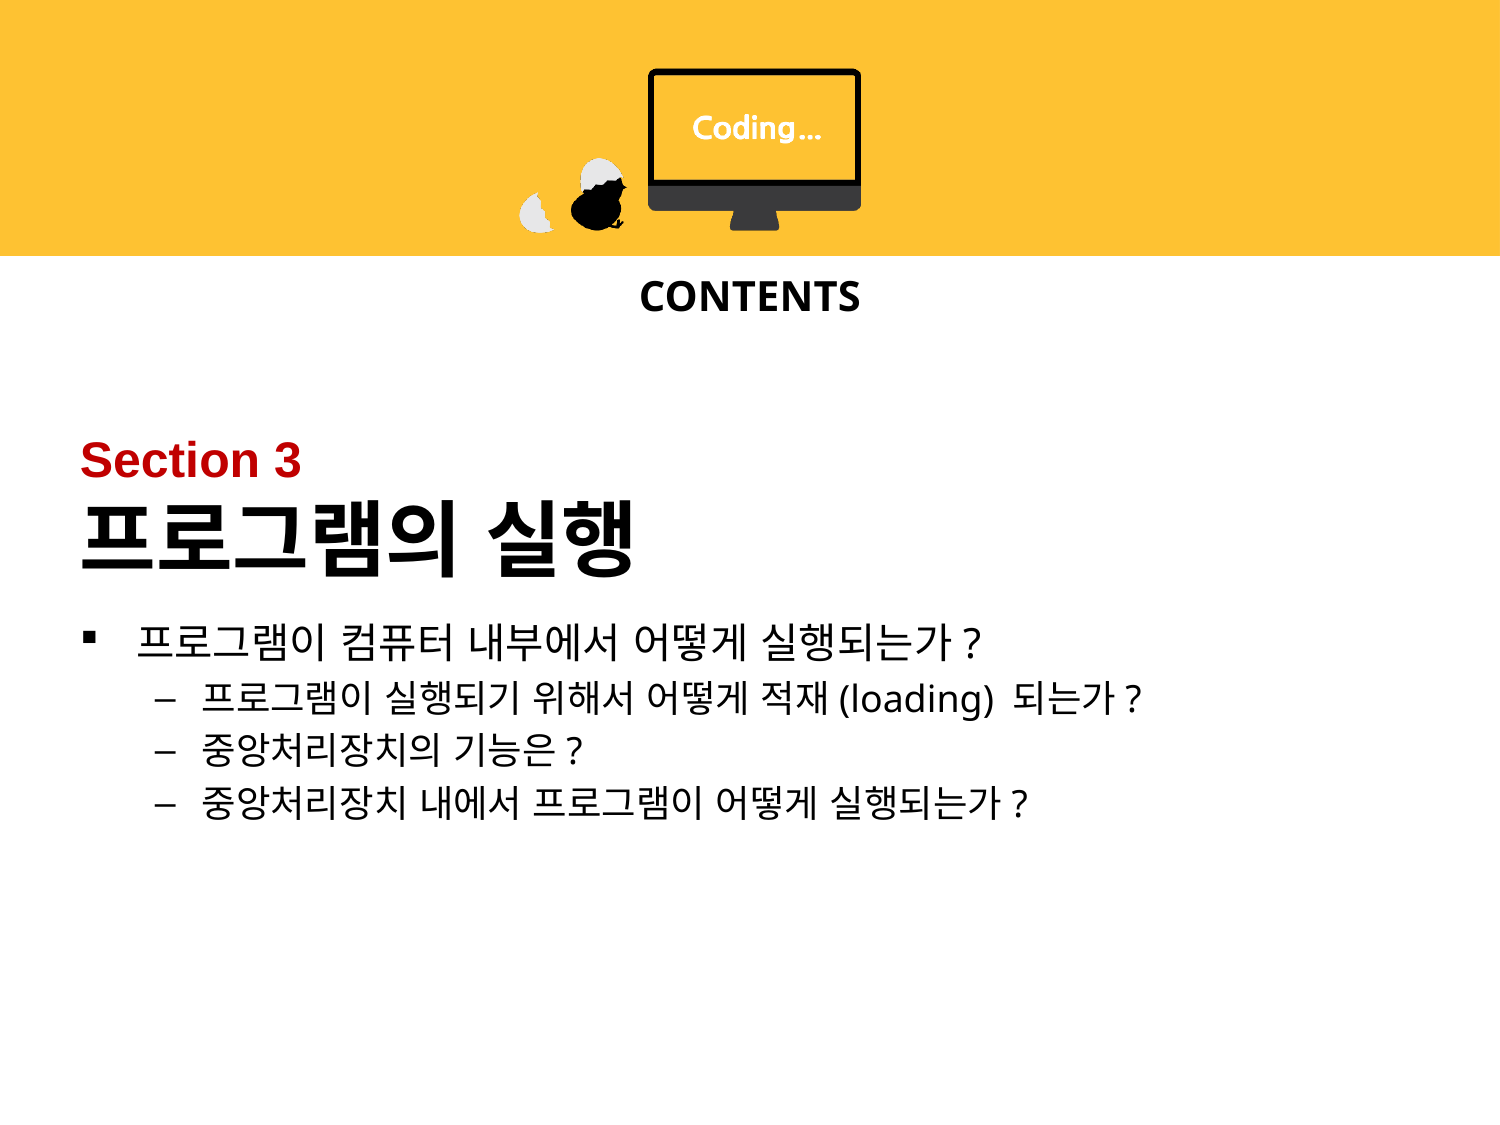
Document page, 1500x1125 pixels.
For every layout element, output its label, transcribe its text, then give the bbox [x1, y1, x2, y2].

picture [0, 0, 1500, 269]
list 프로그램이 컴퓨터 내부에서 어떻게 실행되는가? 프로그램이 실행되기 위해서 어떻게 적재(loading) 되는가? 중앙처리장치의 기능은? 중앙처리장치 내에서 프로그램이 어떻게 실행되는가? [64, 609, 1500, 1012]
title Section 3 프로그램의 실행 [64, 420, 1500, 594]
